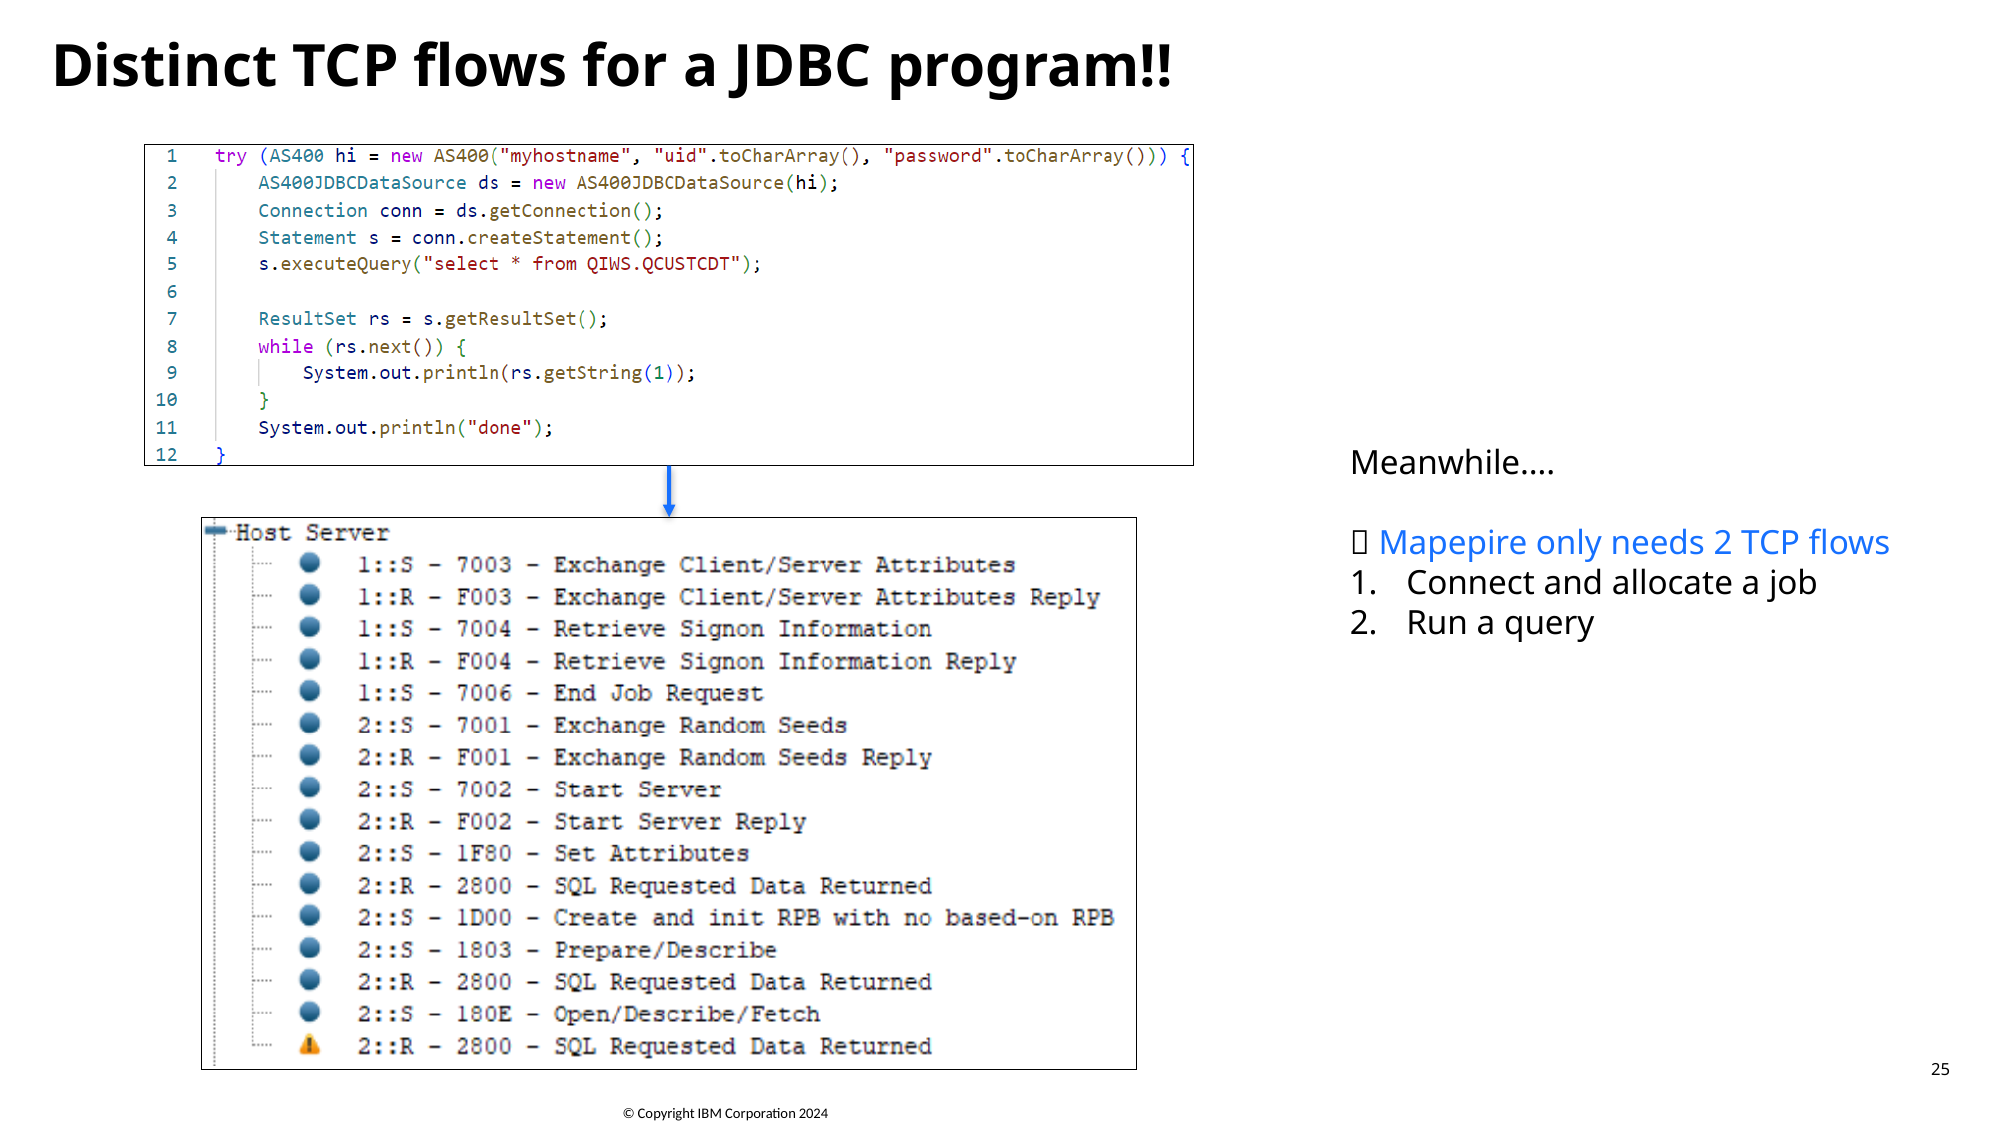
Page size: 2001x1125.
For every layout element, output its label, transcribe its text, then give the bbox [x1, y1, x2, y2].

picture [143, 144, 1195, 466]
text_box Distinct TCP flows for a JDBC program!! [50, 36, 1721, 101]
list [201, 516, 1138, 1070]
slide_number 25 [1500, 1055, 1950, 1086]
text_box Meanwhile…. ✨ Mapepire only needs 2 TCP flows Connect and allocate a job Run a query [1335, 433, 1932, 649]
